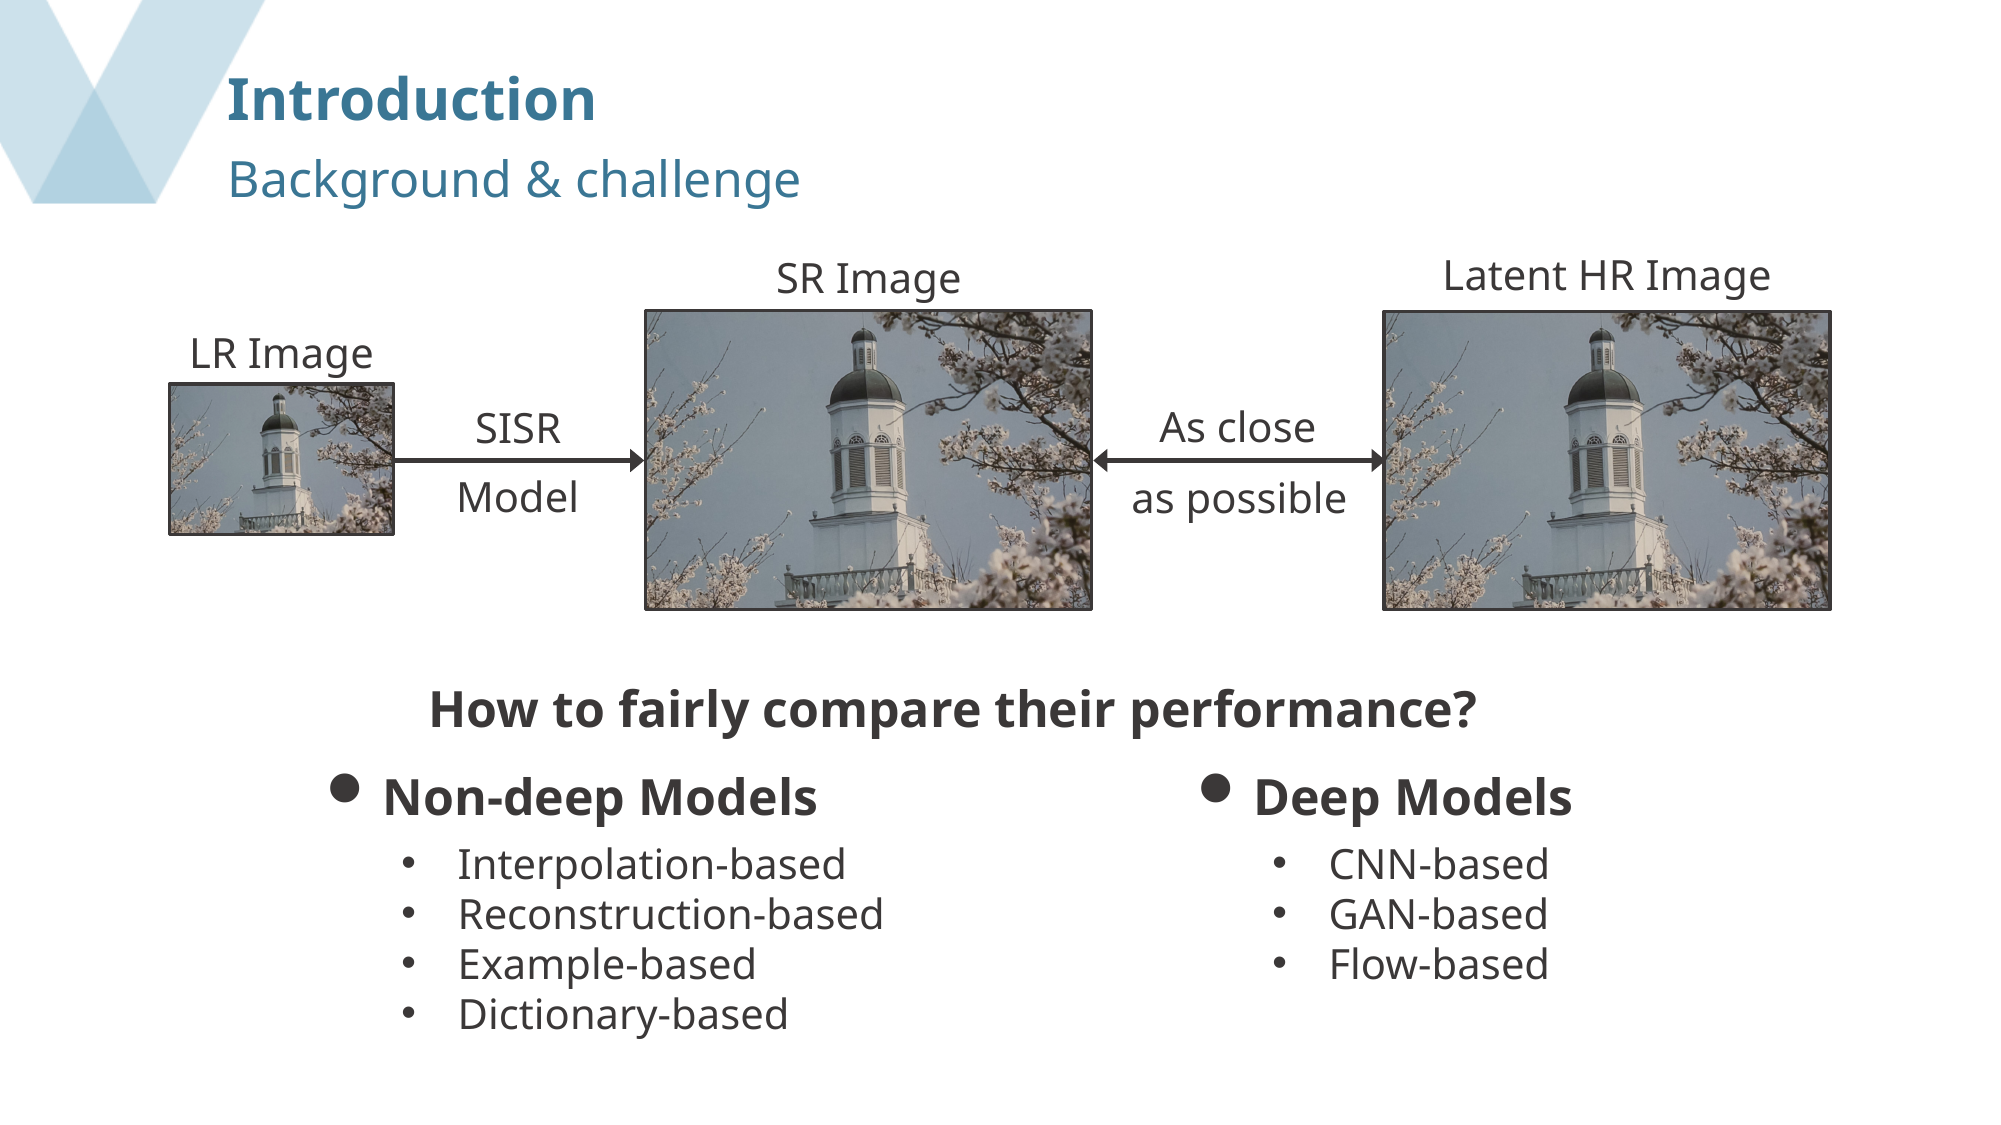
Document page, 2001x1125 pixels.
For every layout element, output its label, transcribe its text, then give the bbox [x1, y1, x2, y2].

text_box Model [432, 463, 603, 529]
text_box SISR [455, 394, 582, 460]
text_box LR Image [170, 319, 393, 385]
picture [170, 385, 393, 534]
text_box As close [1131, 393, 1344, 459]
picture [1385, 312, 1829, 609]
text_box How to fairly compare their performance? [413, 670, 1495, 746]
text_box Latent HR Image [1385, 241, 1829, 307]
picture [0, 0, 266, 204]
text_box Non-deep Models Interpolation-based Reconstruction-based Example-based Dictionary-based [311, 757, 930, 1045]
text_box SR Image [647, 244, 1091, 309]
picture [647, 312, 1091, 608]
text_box Introduction [266, 54, 1452, 140]
text_box as possible [1112, 464, 1367, 530]
text_box Background & challenge [213, 140, 1089, 216]
text_box Deep Models CNN-based GAN-based Flow-based [1182, 757, 1609, 1045]
